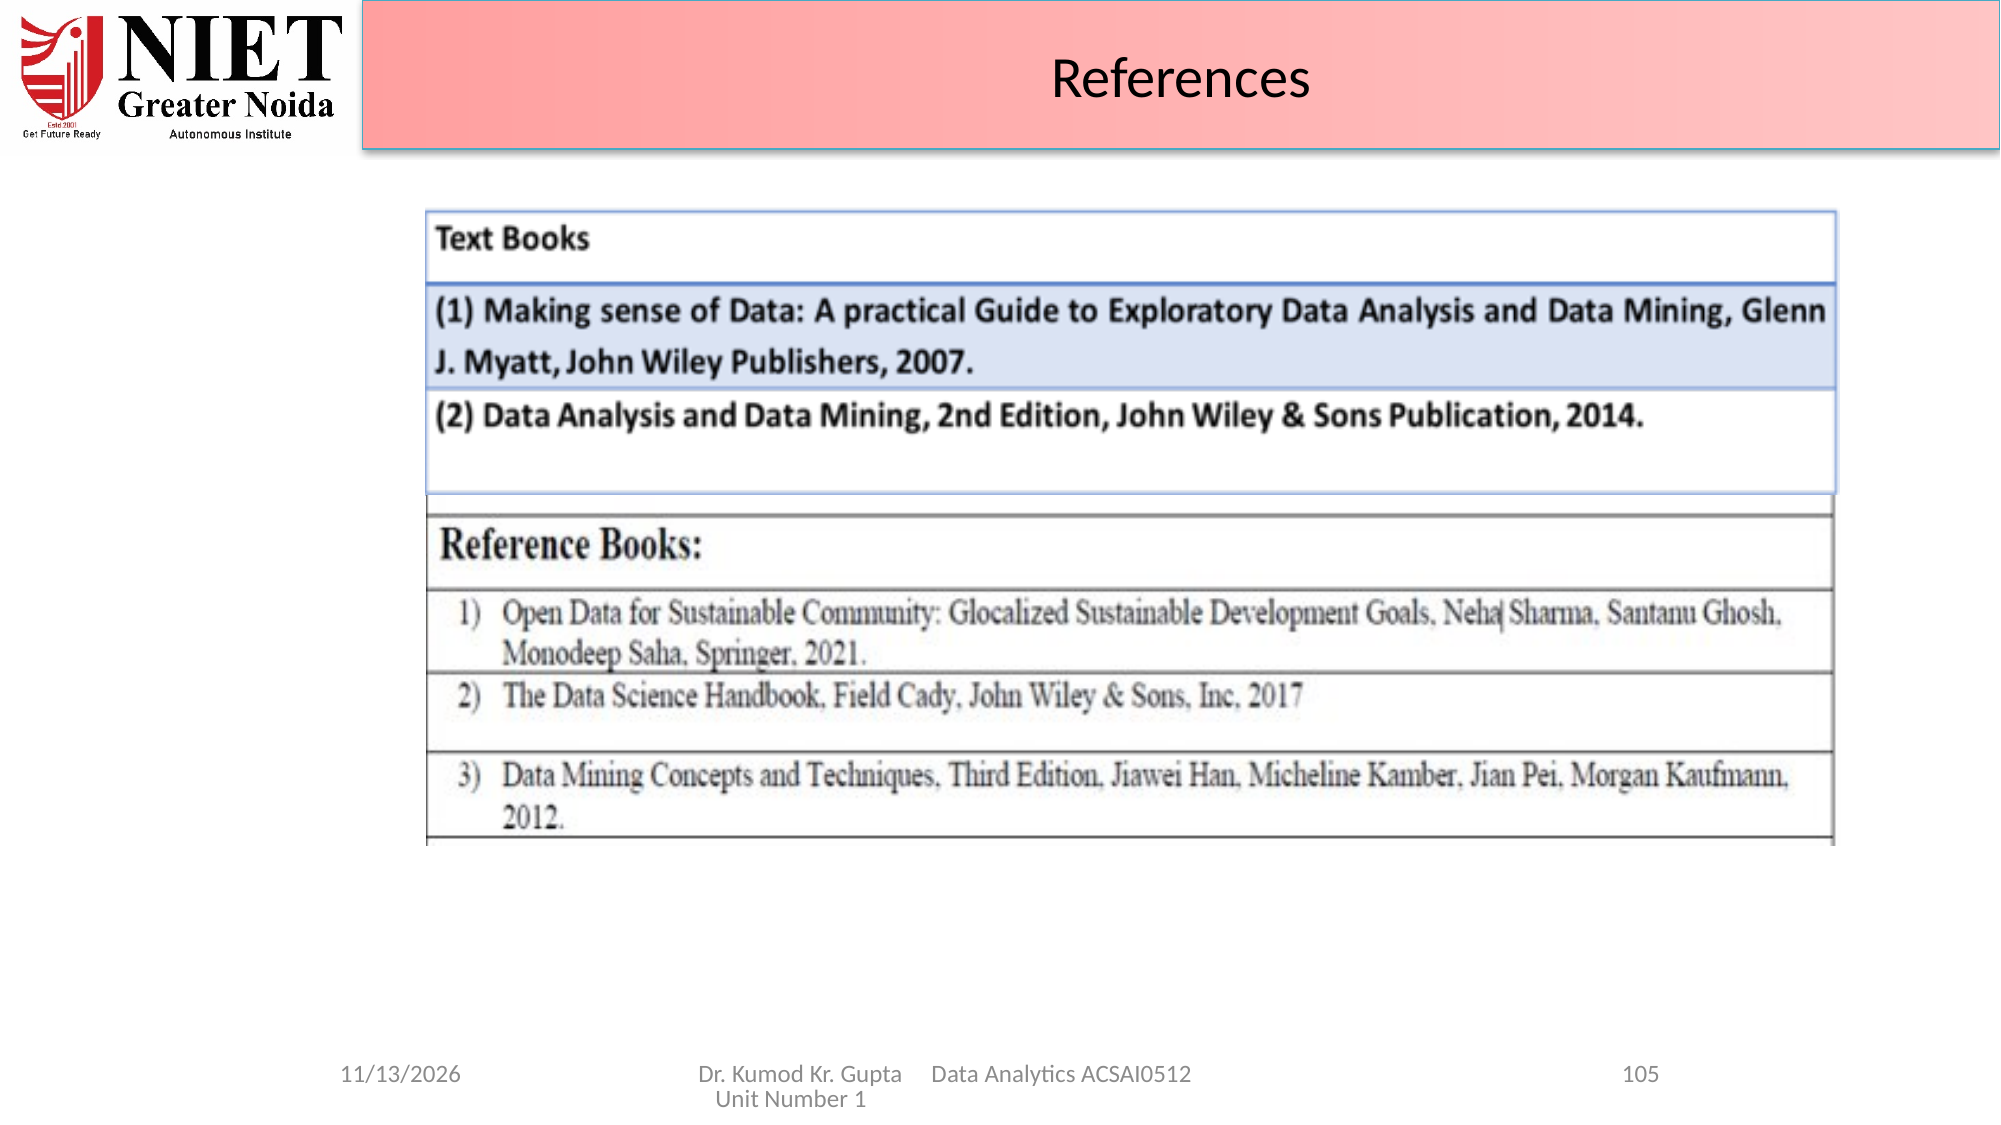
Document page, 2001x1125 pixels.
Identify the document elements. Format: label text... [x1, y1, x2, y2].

text_box References [363, 0, 2000, 150]
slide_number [324, 1042, 675, 1103]
picture [0, 0, 363, 156]
title [100, 206, 1959, 975]
picture [424, 204, 1843, 847]
footer Dr. Kumod Kr. Gupta Data Analytics ACSAI0512 Unit Number 1 [683, 1042, 1317, 1103]
slide_number 105 [1325, 1042, 1675, 1103]
